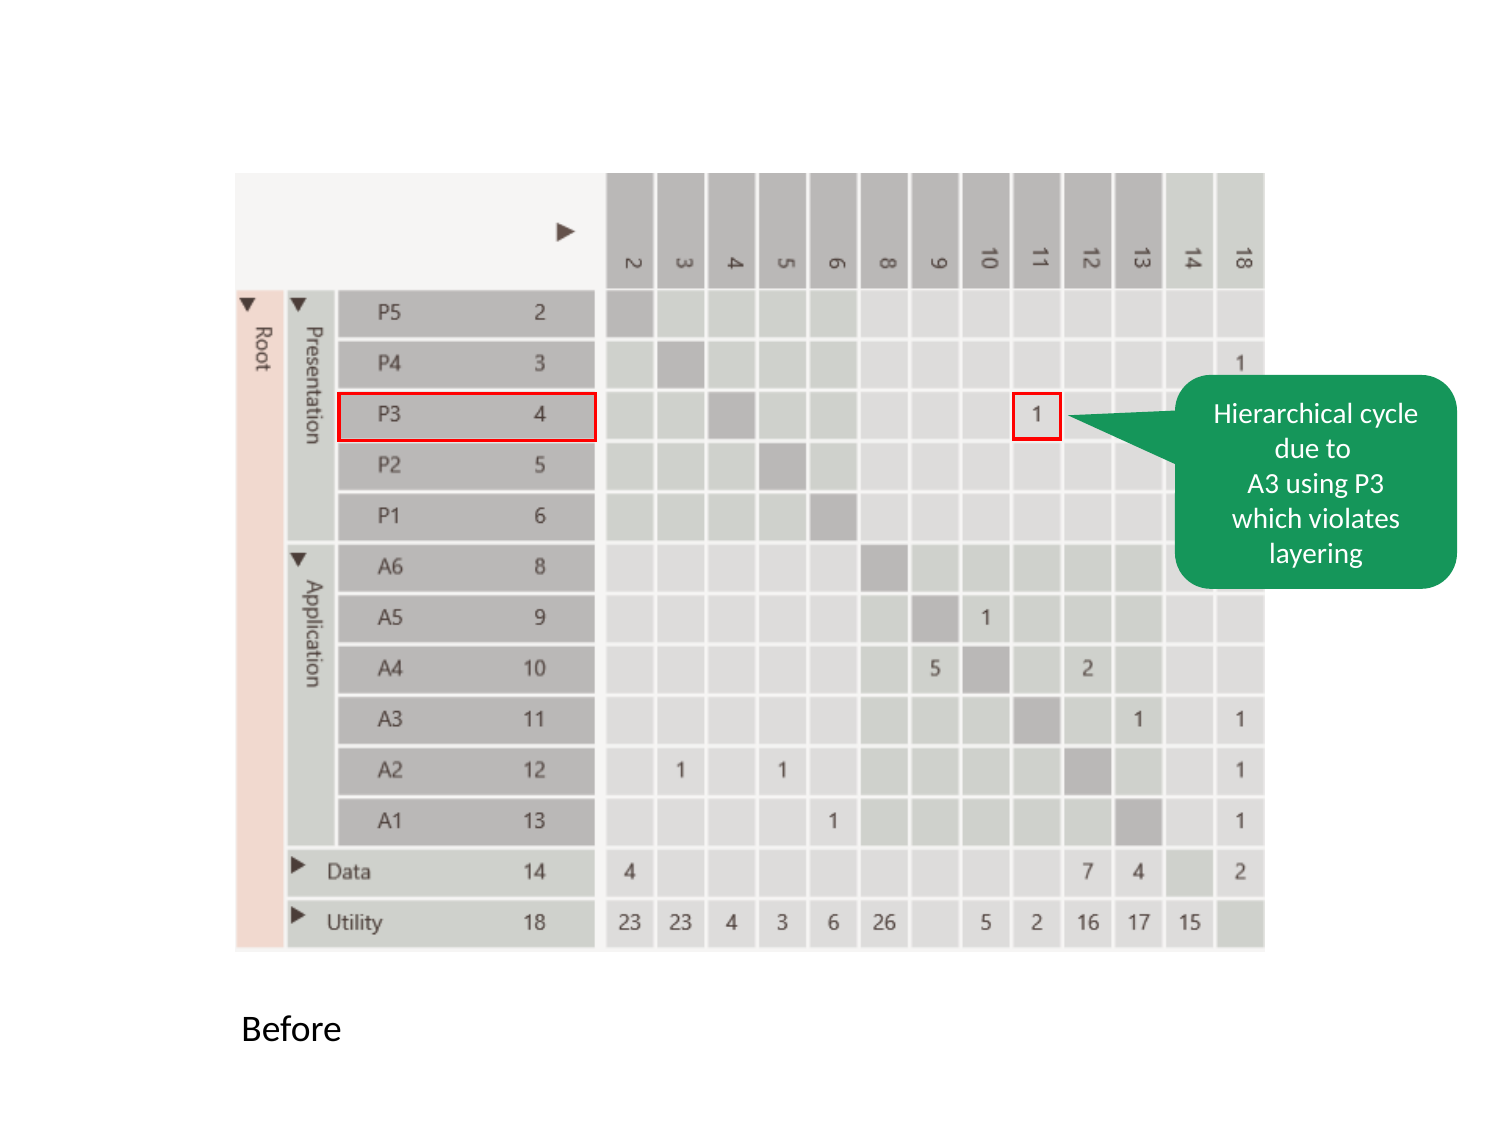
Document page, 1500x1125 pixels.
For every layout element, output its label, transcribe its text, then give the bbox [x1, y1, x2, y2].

text_box Before [226, 996, 357, 1057]
text_box Hierarchical cycle due to A3 using P3 which violates layering [1264, 374, 1458, 590]
picture [235, 173, 1265, 952]
